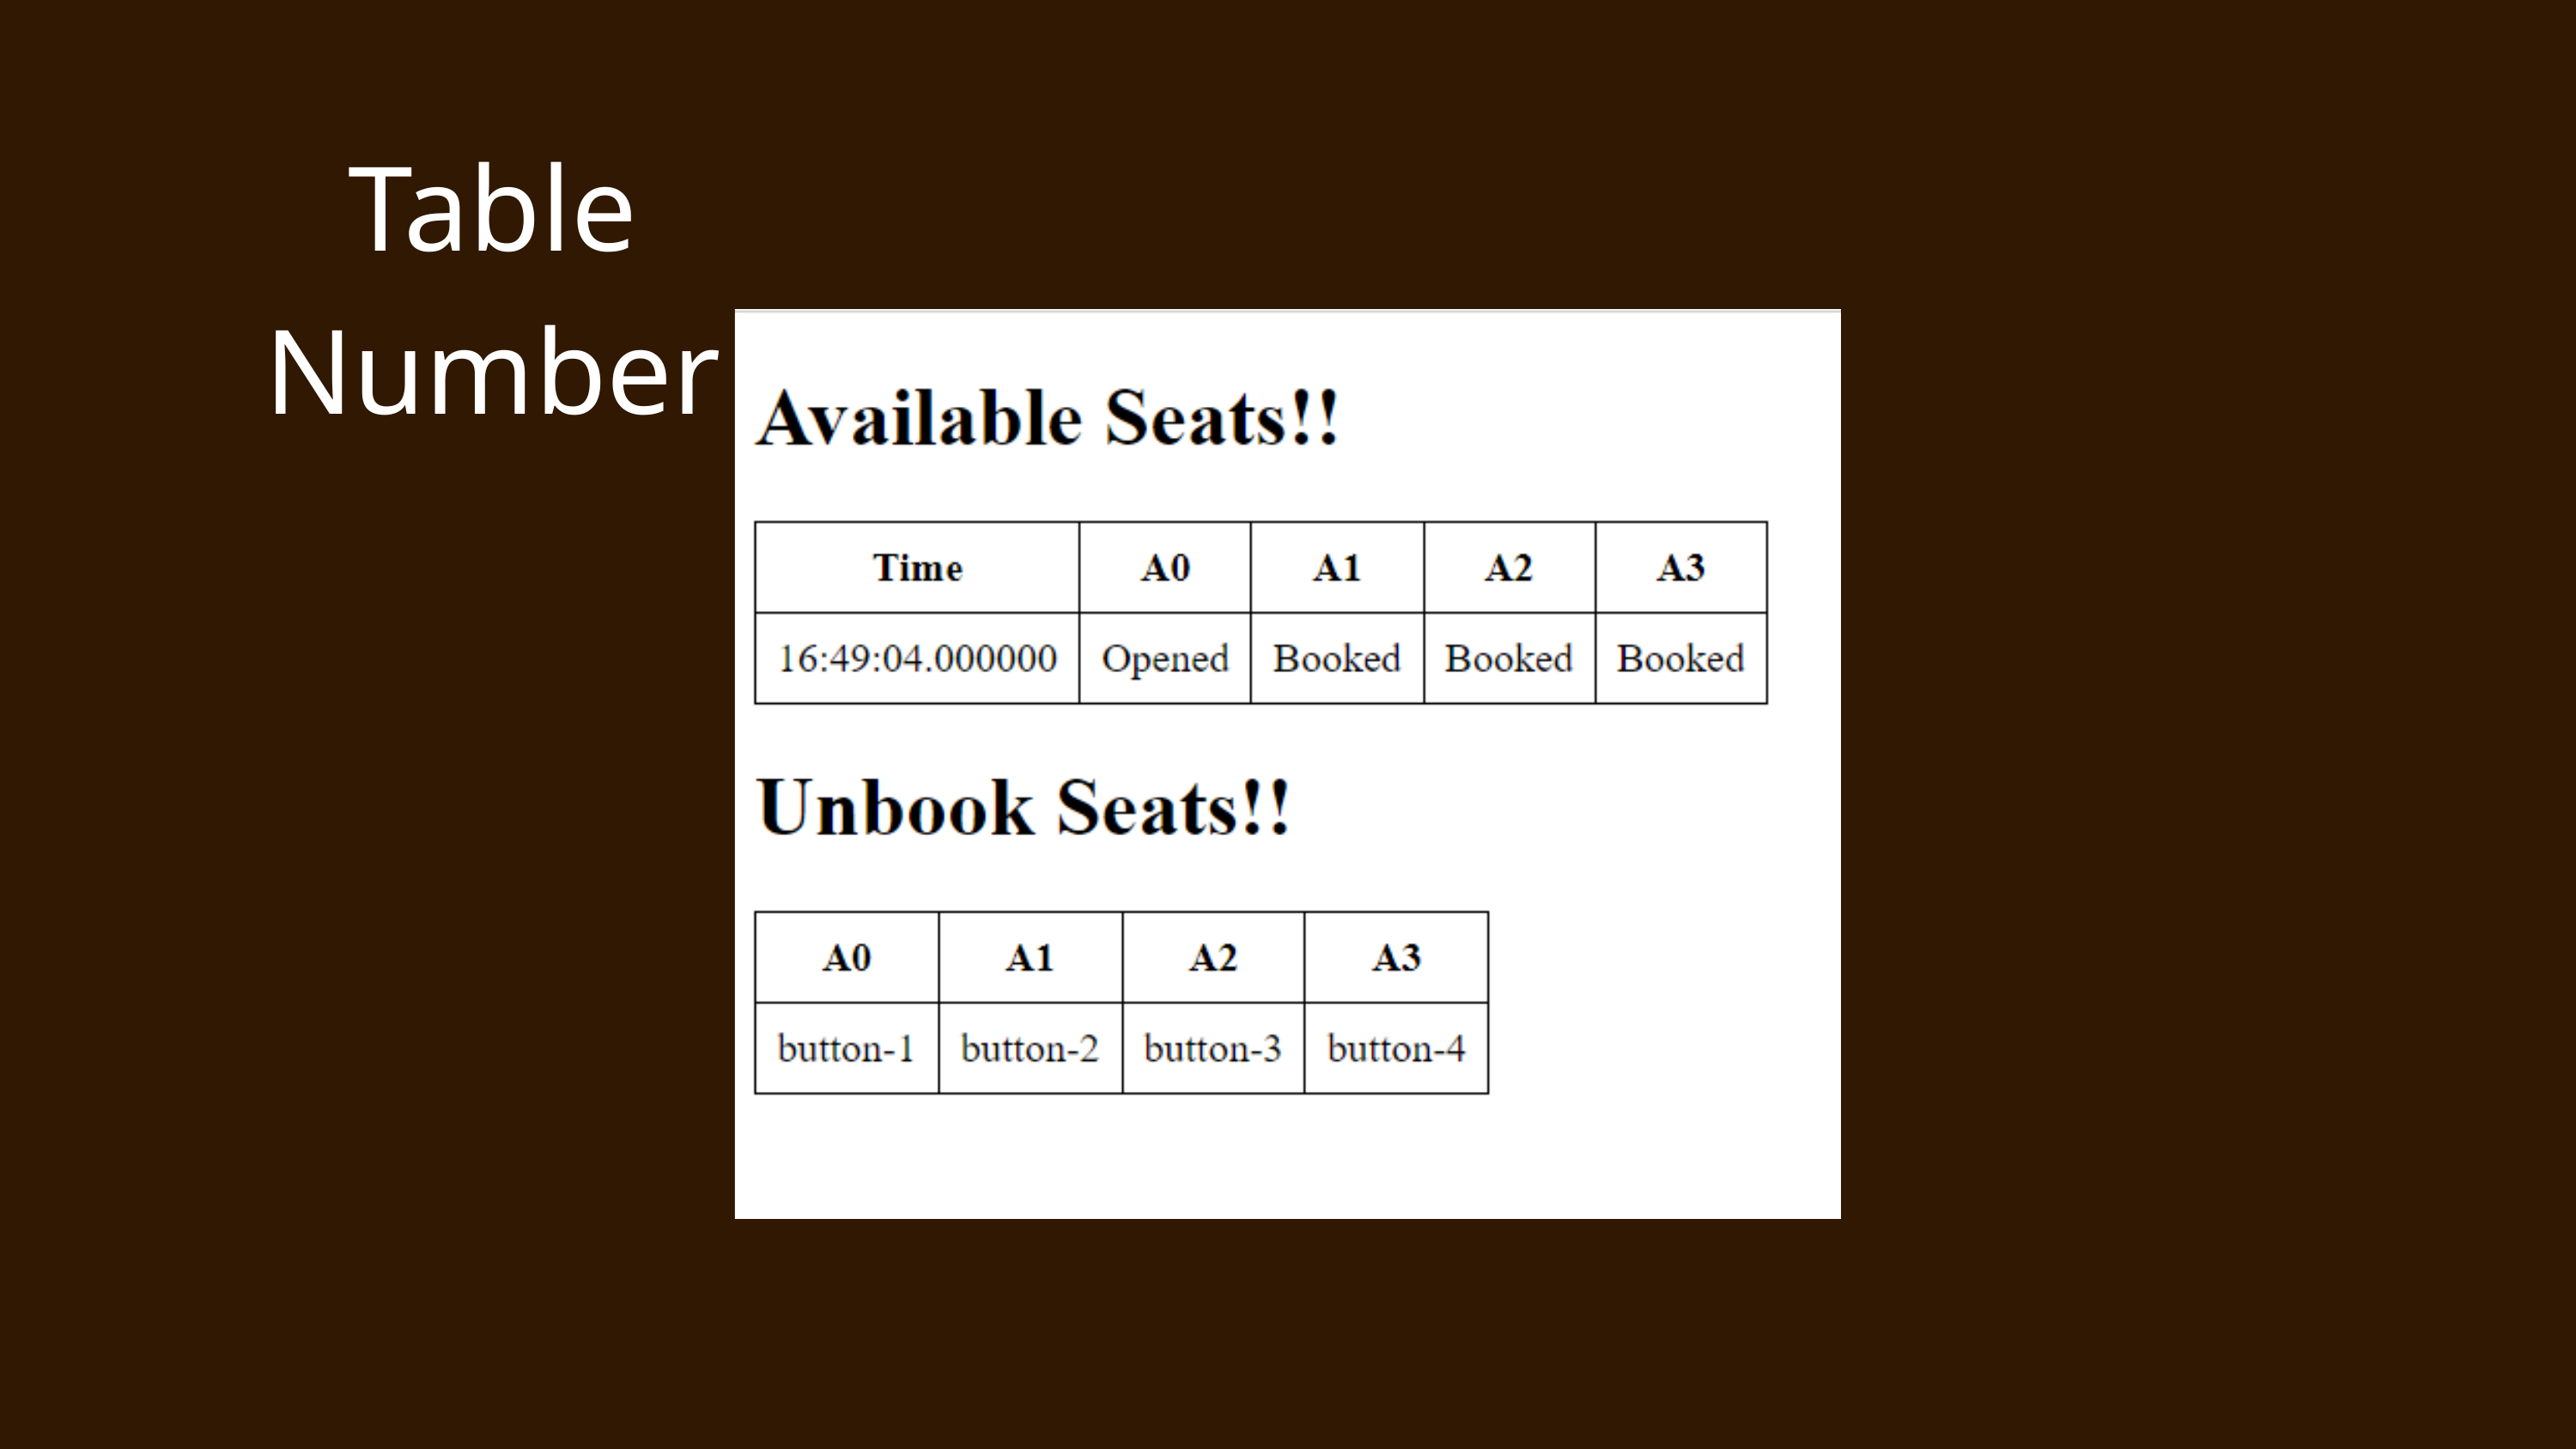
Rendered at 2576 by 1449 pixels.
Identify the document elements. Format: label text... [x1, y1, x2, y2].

text_box [734, 309, 1841, 1219]
text_box Table Number [144, 111, 841, 438]
